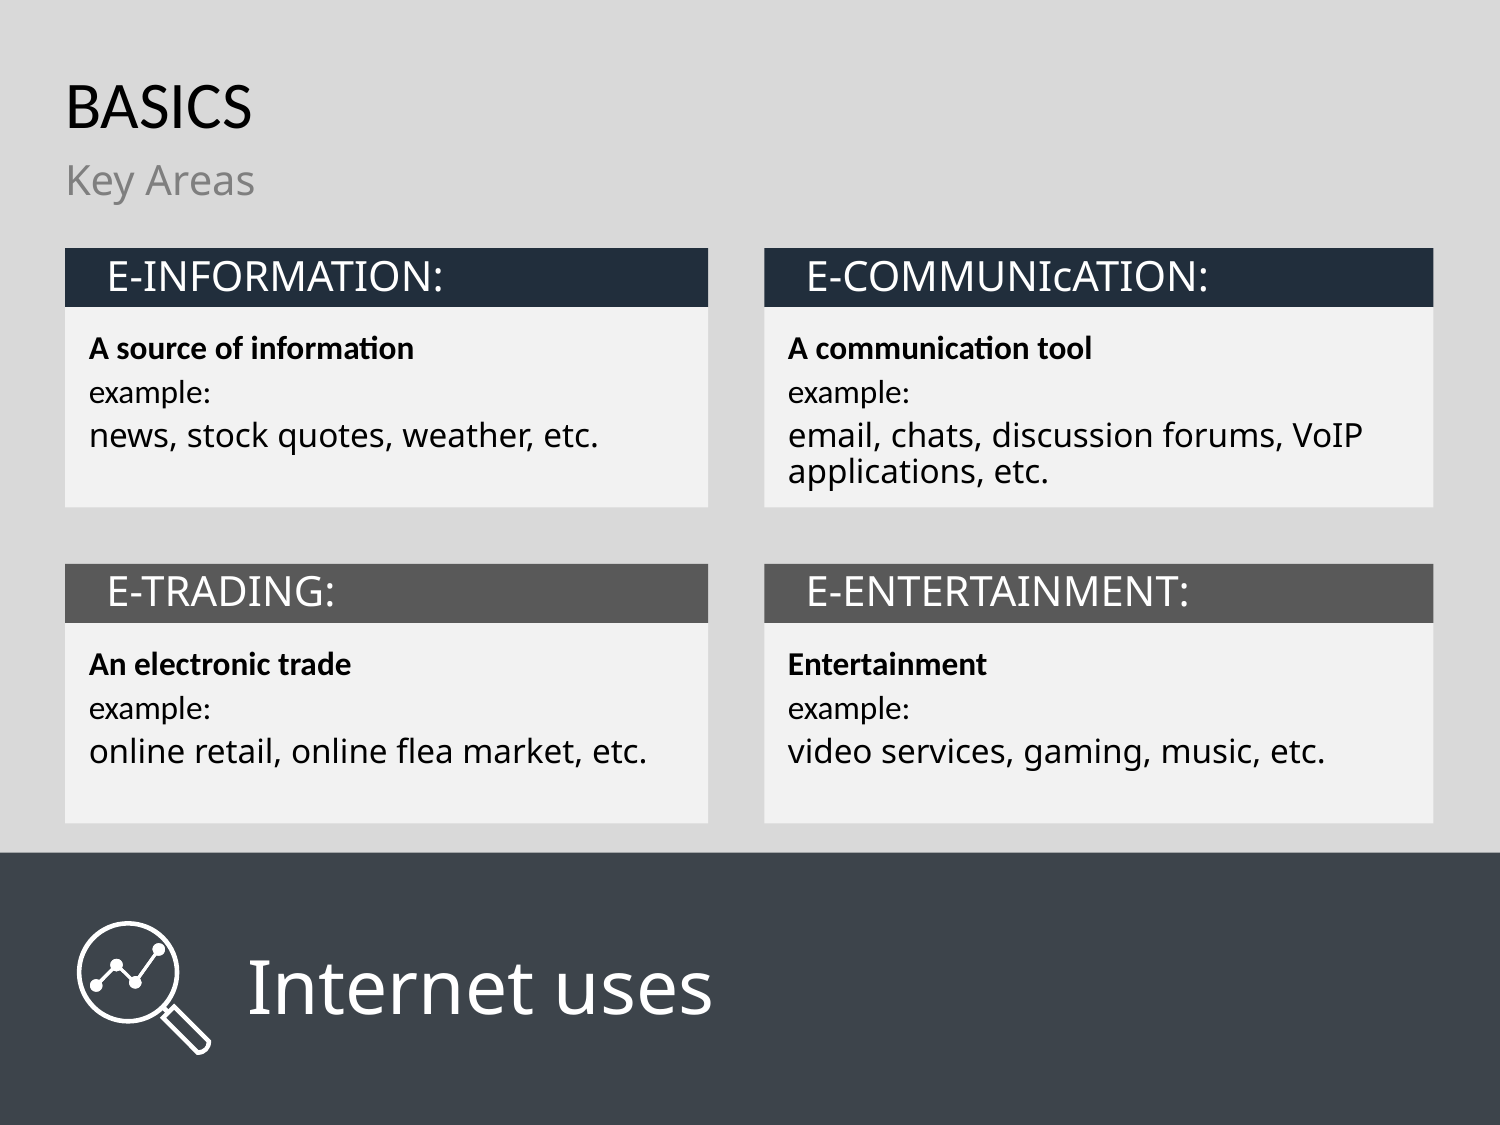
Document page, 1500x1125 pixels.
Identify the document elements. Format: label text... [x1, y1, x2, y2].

list An electronic trade example: online retail, online flea market, etc. [65, 623, 709, 824]
list E-ENTERTAINMENT: [764, 563, 1434, 623]
list A source of information example: news, stock quotes, weather, etc. [65, 307, 709, 508]
title BASICS [64, 70, 1435, 159]
list Key Areas [64, 159, 1435, 248]
list E-COMMUNIcATION: [764, 248, 1434, 307]
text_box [76, 920, 212, 1056]
list Entertainment example: video services, gaming, music, etc. [764, 623, 1434, 824]
list E-INFORMATION: [65, 248, 709, 307]
text_box Internet uses [245, 877, 1434, 1105]
text_box [0, 852, 1500, 1125]
list A communication tool example: email, chats, discussion forums, VoIP applications, etc. [764, 307, 1434, 508]
list E-TRADING: [65, 563, 709, 623]
